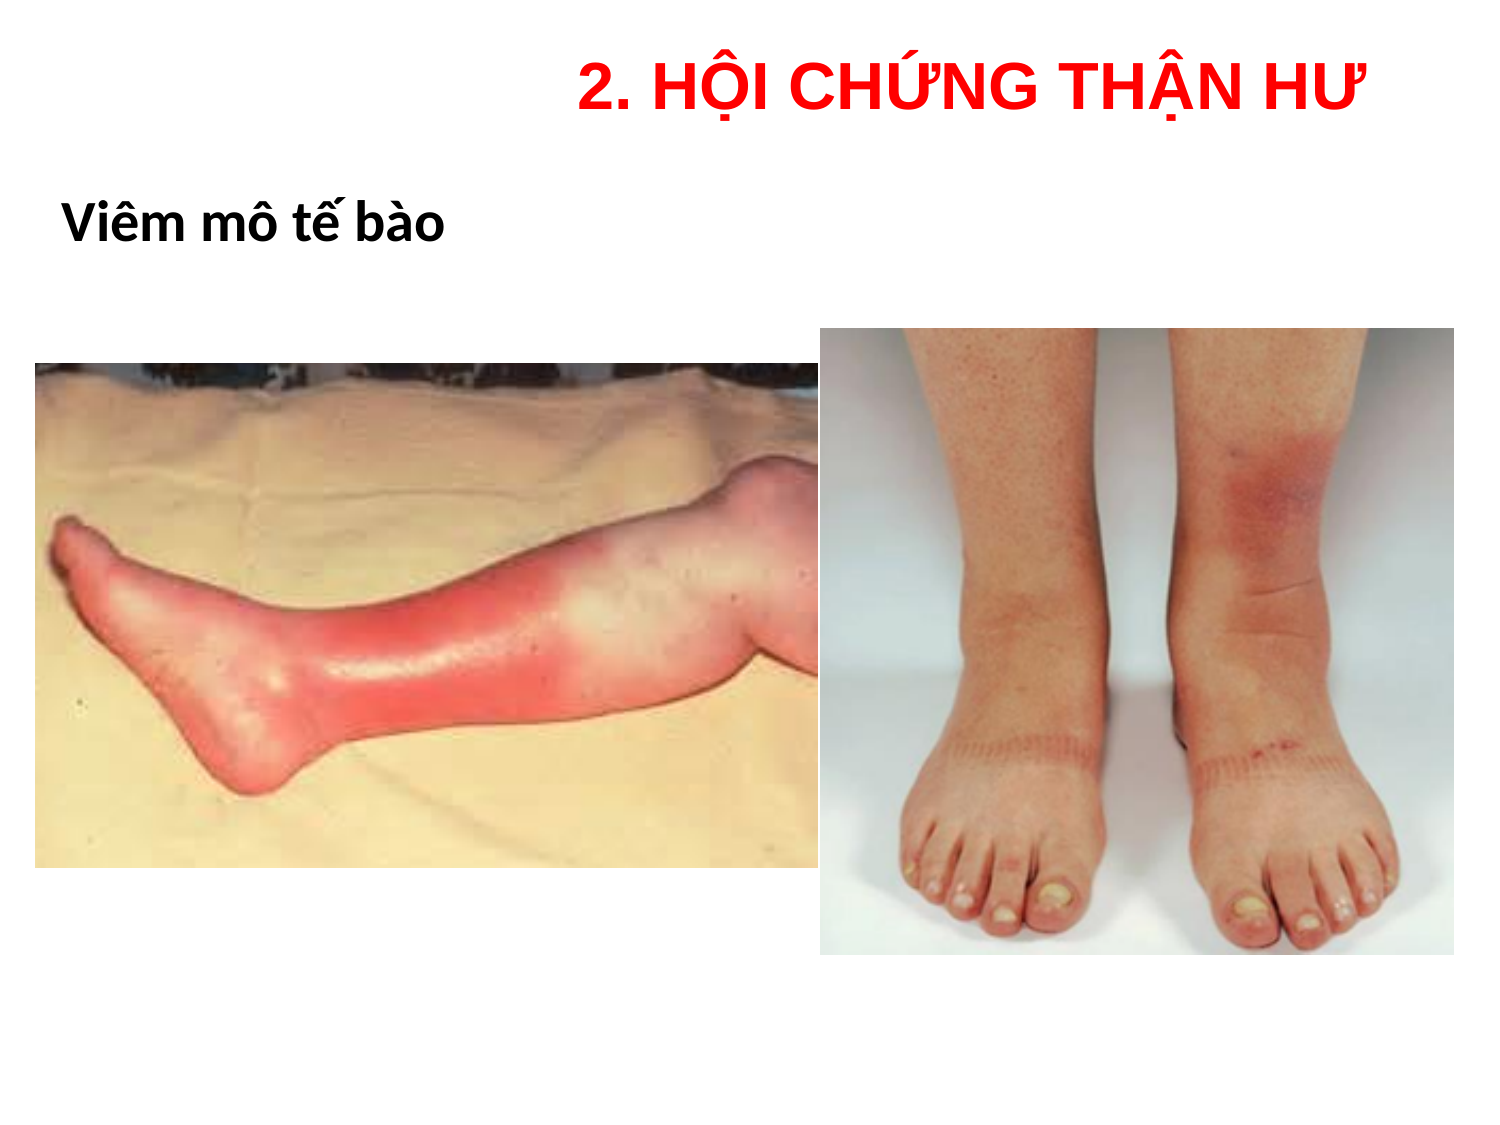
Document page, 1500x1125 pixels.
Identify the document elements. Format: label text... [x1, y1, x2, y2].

text_box Viêm mô tế bào [46, 175, 1067, 261]
picture [34, 363, 819, 868]
text_box 2. HỘI CHỨNG THẬN HƯ [445, 35, 1500, 130]
picture [820, 327, 1454, 955]
